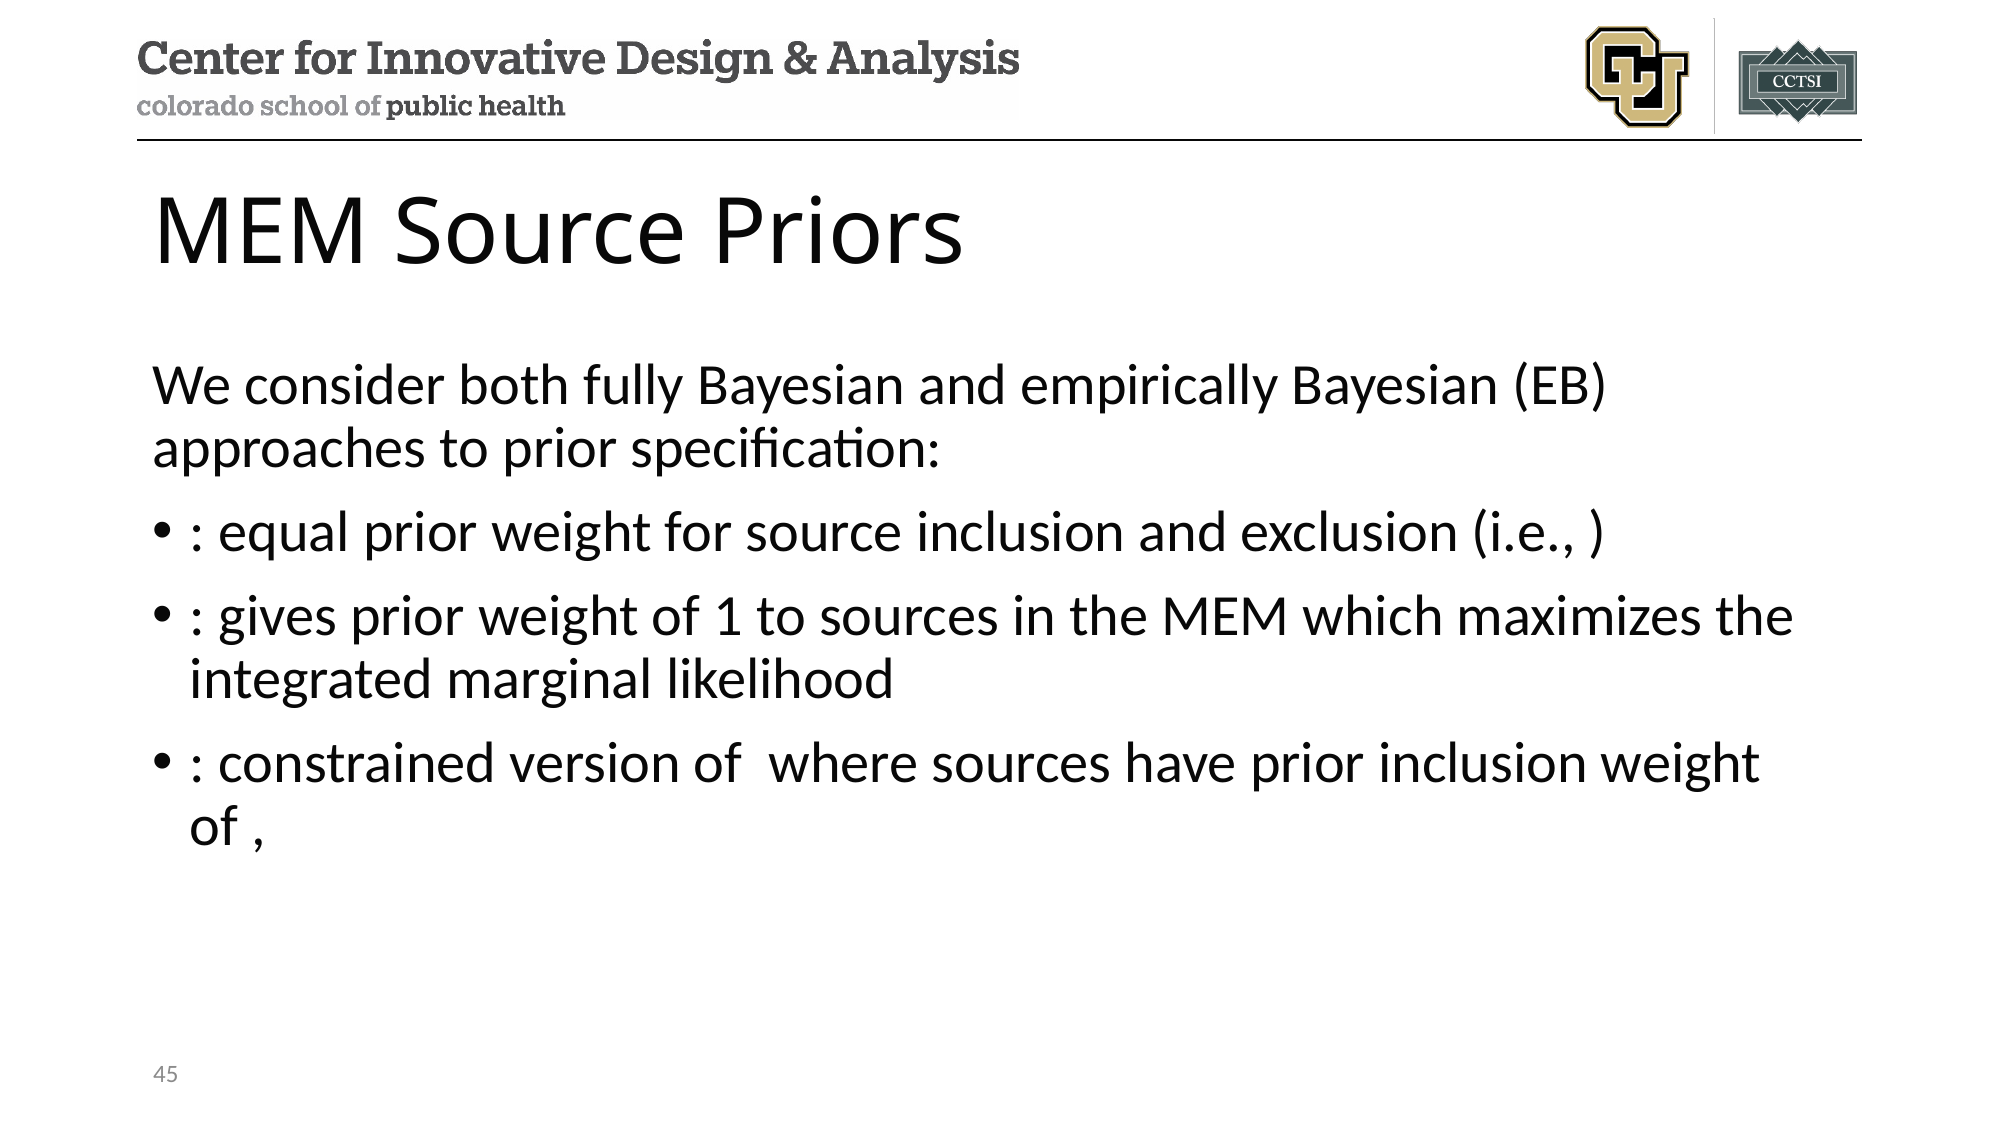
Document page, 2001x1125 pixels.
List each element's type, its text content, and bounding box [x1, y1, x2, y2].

picture [1584, 17, 1857, 134]
picture [137, 39, 1019, 120]
title MEM Source Priors [137, 150, 1863, 318]
slide_number 45 [138, 1042, 589, 1103]
